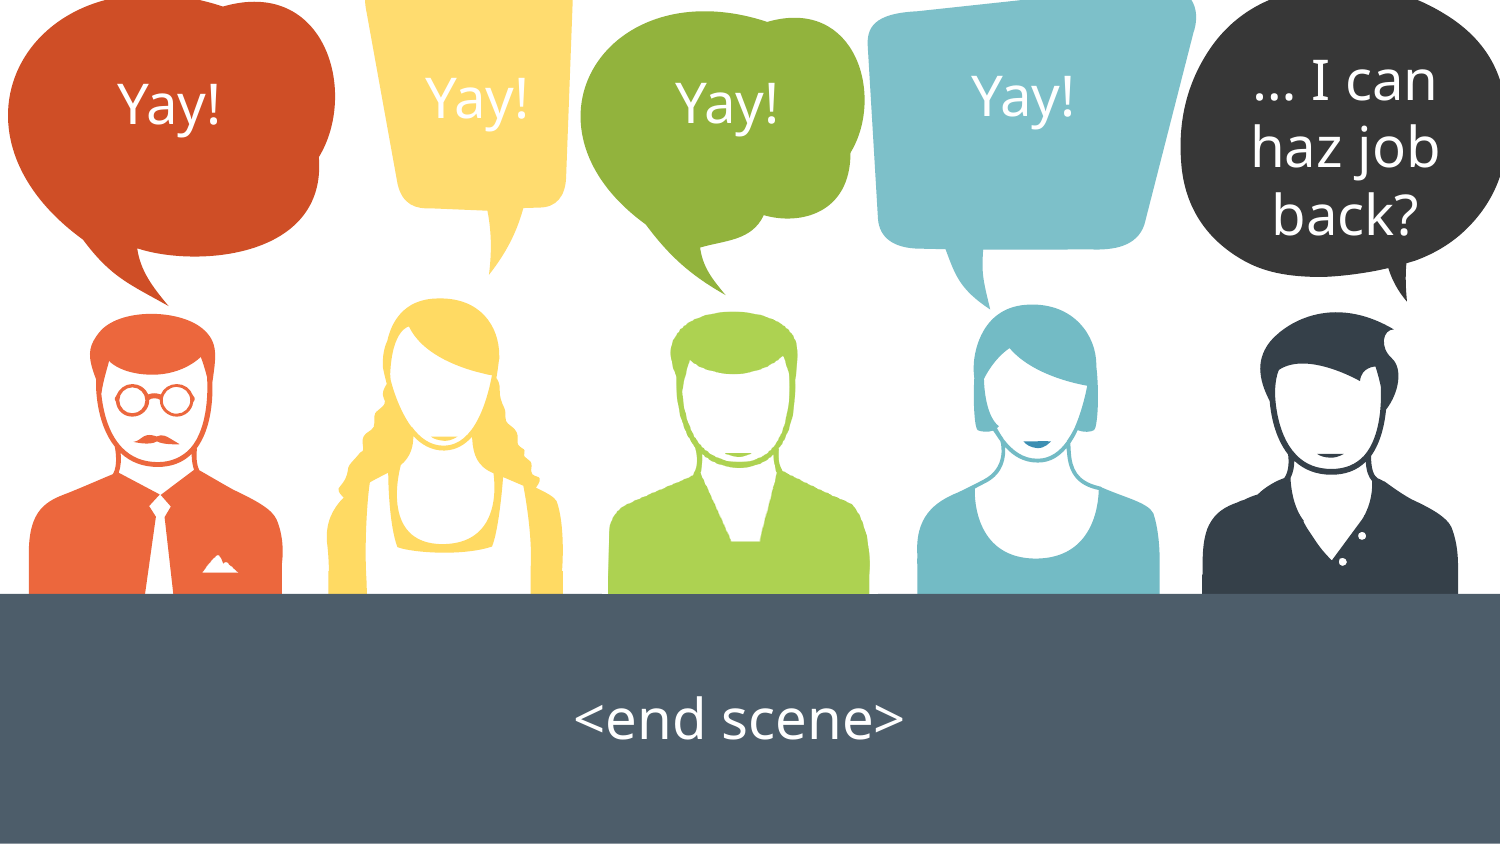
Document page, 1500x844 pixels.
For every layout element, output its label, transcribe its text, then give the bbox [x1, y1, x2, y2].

text_box [5, 0, 338, 306]
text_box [27, 307, 284, 626]
picture [602, 307, 878, 594]
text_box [325, 296, 566, 626]
text_box [1234, 255, 1429, 286]
text_box Yay! [25, 60, 314, 144]
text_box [914, 302, 1161, 626]
text_box Yay! [926, 66, 1121, 136]
text_box [0, 592, 1500, 844]
text_box [386, 137, 570, 277]
text_box [1180, 0, 1500, 245]
text_box [578, 9, 867, 297]
text_box Yay! [617, 59, 838, 142]
text_box [865, 0, 1199, 301]
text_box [1201, 287, 1460, 626]
text_box … I can haz job back? [1221, 36, 1470, 255]
text_box Yay! [379, 67, 576, 137]
picture [197, 549, 241, 577]
text_box <end scene> [0, 675, 1490, 758]
text_box [363, 0, 575, 93]
